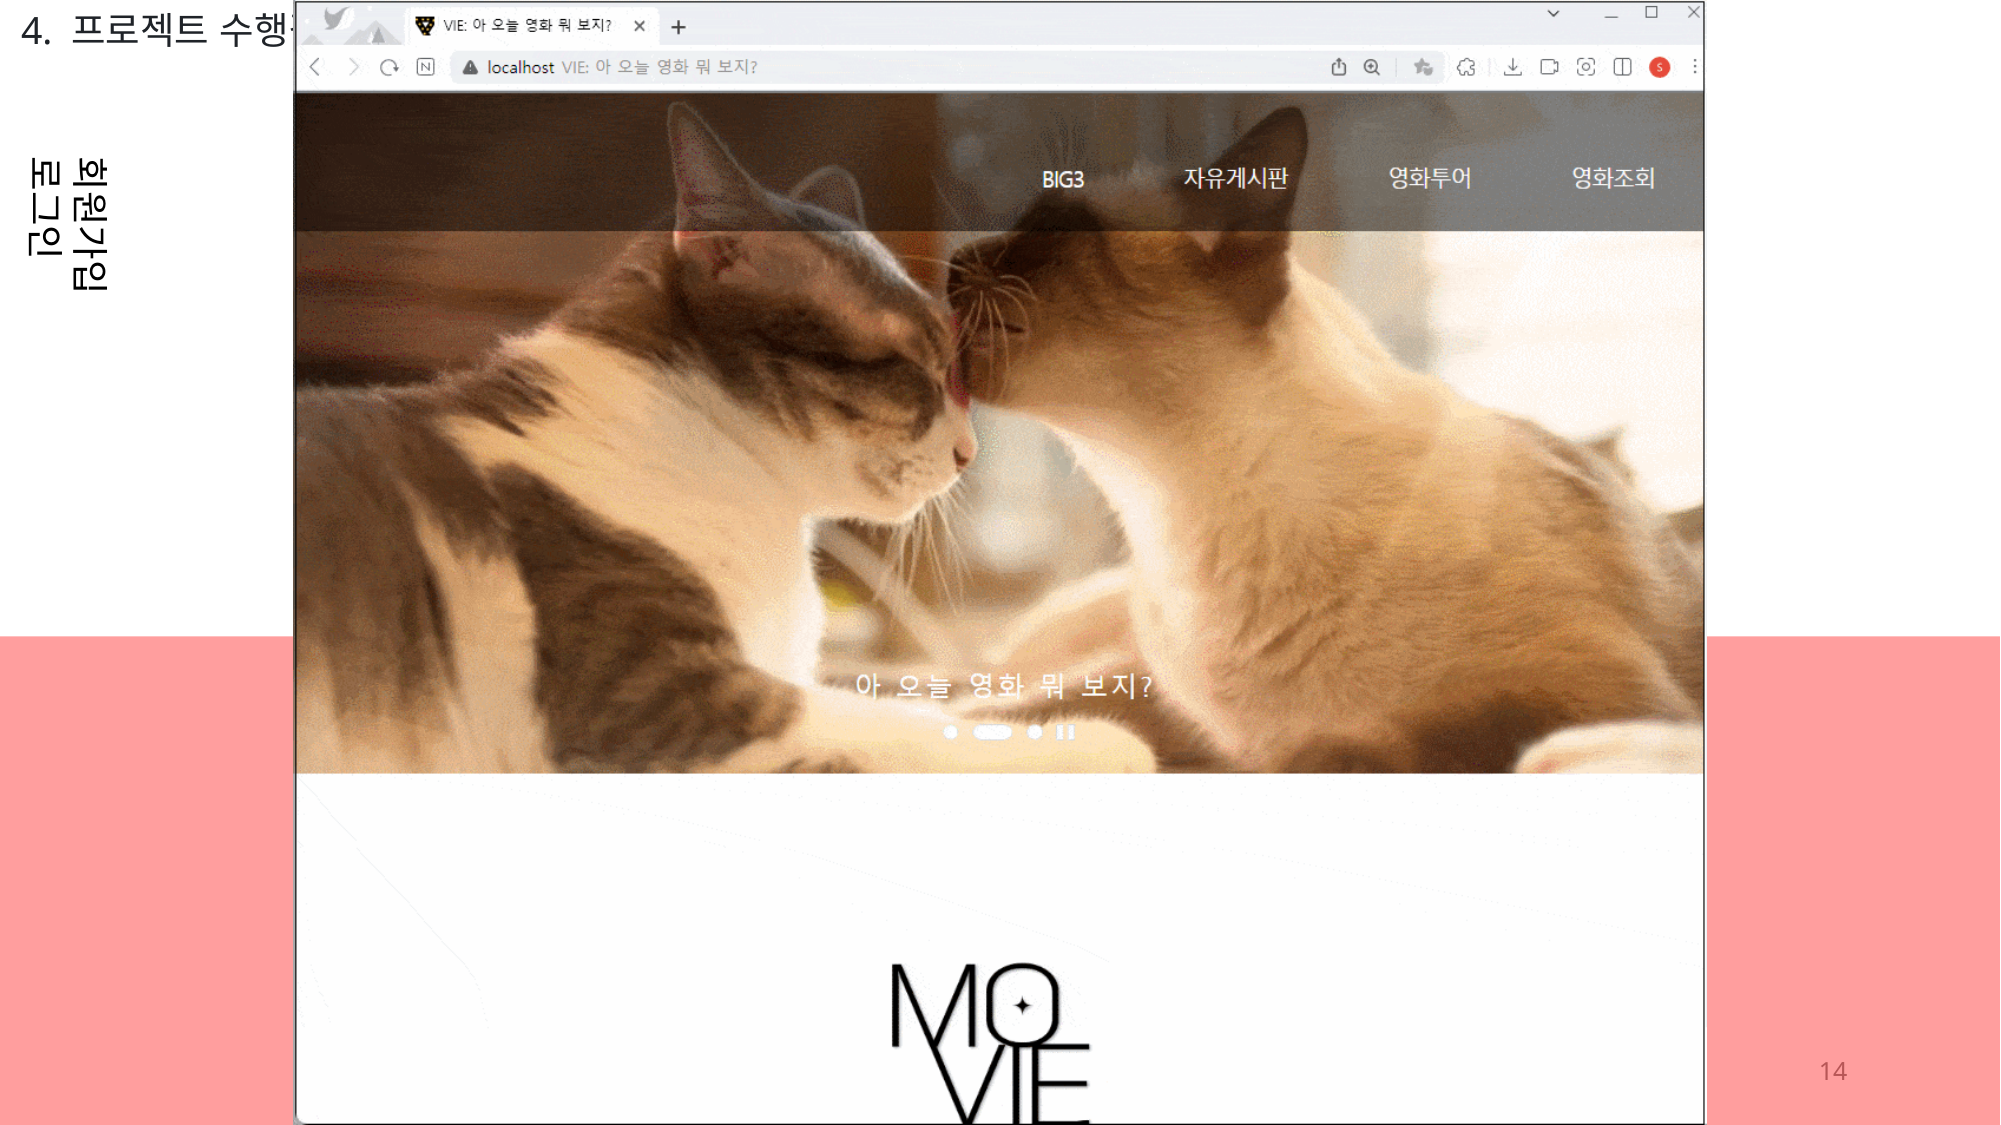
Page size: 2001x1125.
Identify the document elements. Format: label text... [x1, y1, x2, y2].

text_box 회원가입 로그인 [0, 142, 122, 319]
text_box [0, 635, 293, 1125]
text_box [1707, 635, 2000, 1125]
picture [293, 0, 1707, 1125]
text_box 4. 프로젝트 수행결과 [6, 0, 293, 60]
slide_number 14 [1707, 1042, 1863, 1103]
